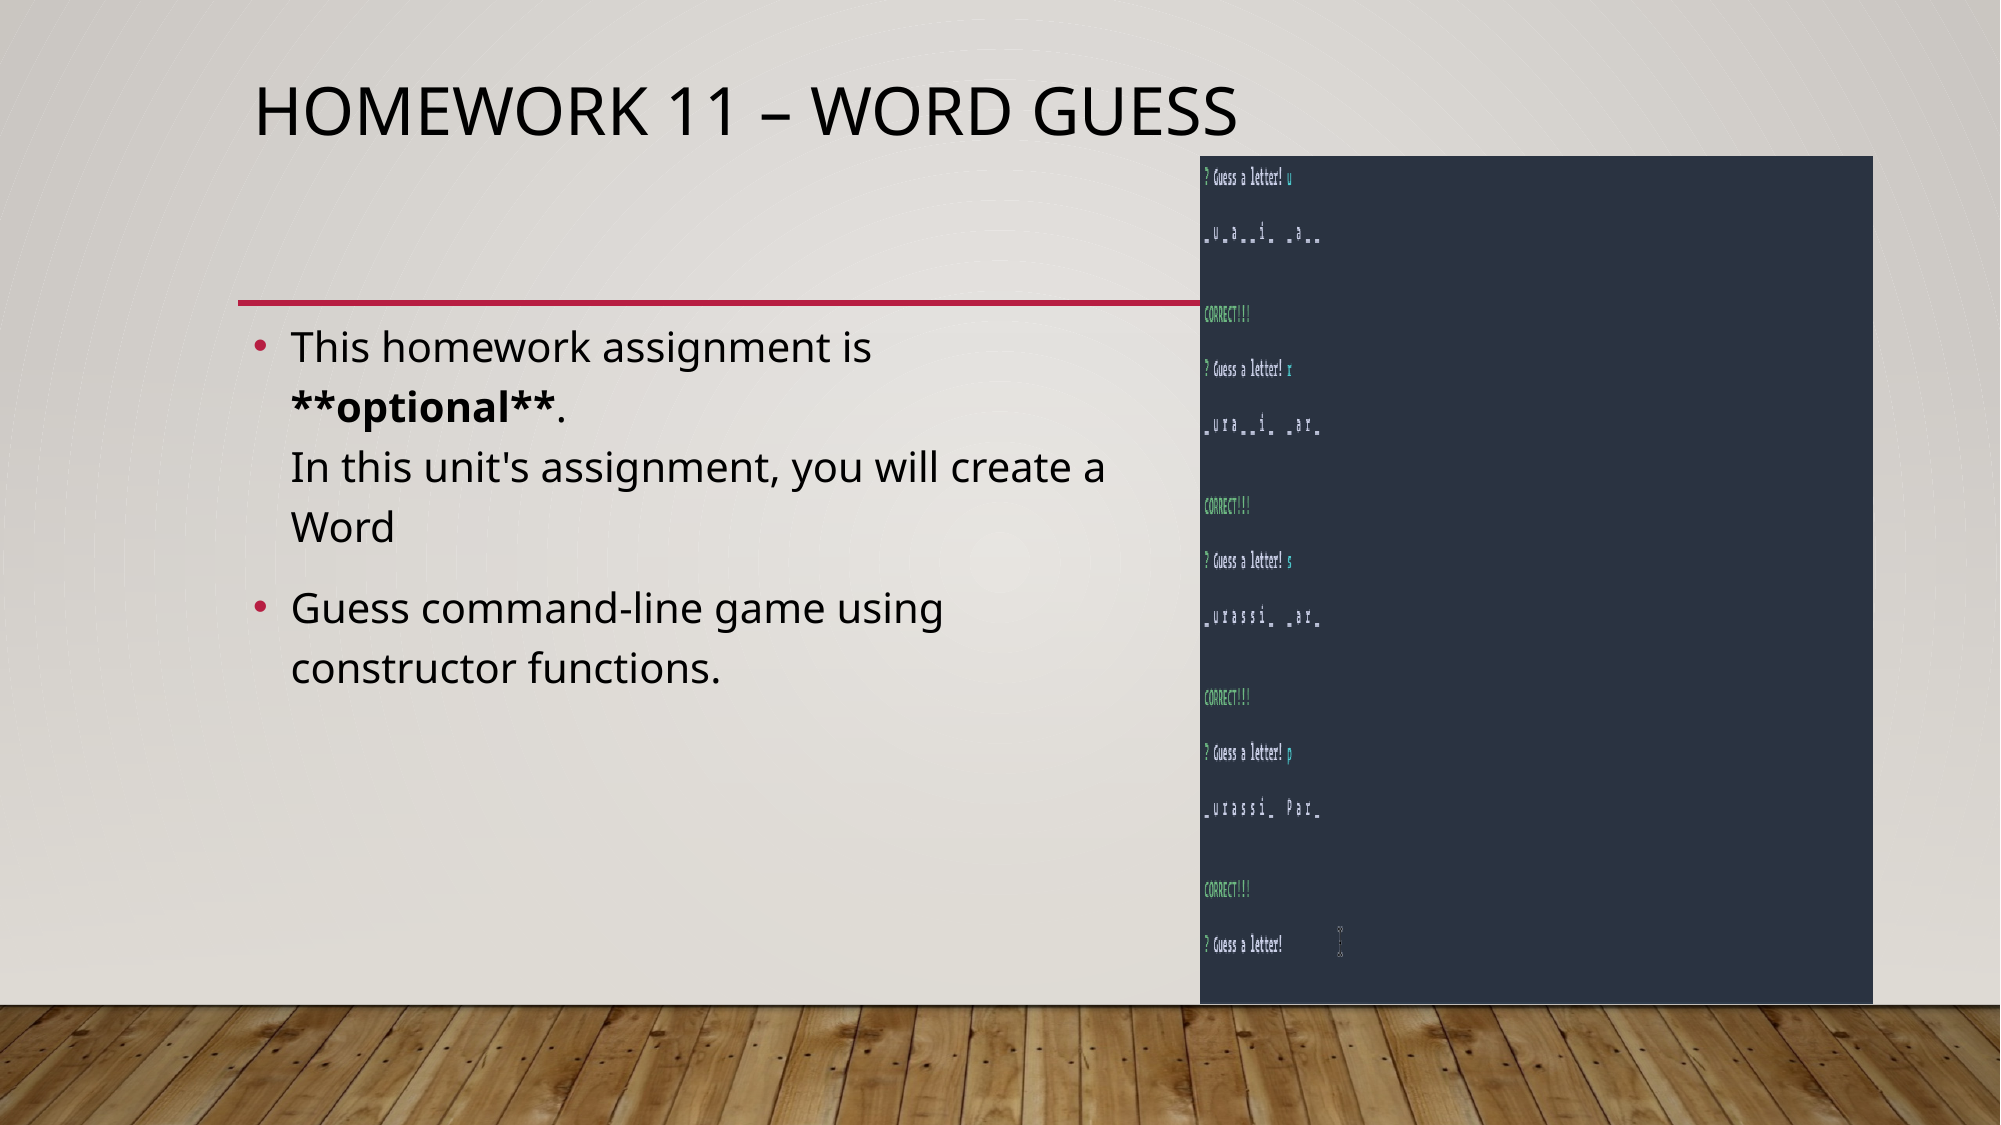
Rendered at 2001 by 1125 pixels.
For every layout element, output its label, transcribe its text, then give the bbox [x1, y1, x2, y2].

title Homework 11 – Word Guess [238, 70, 1814, 291]
picture [0, 1005, 2000, 1125]
picture [1200, 156, 1874, 1004]
list This homework assignment is **optional**. In this unit's assignment, you will create a Word Guess command-line game using constructor functions. [238, 303, 1154, 982]
